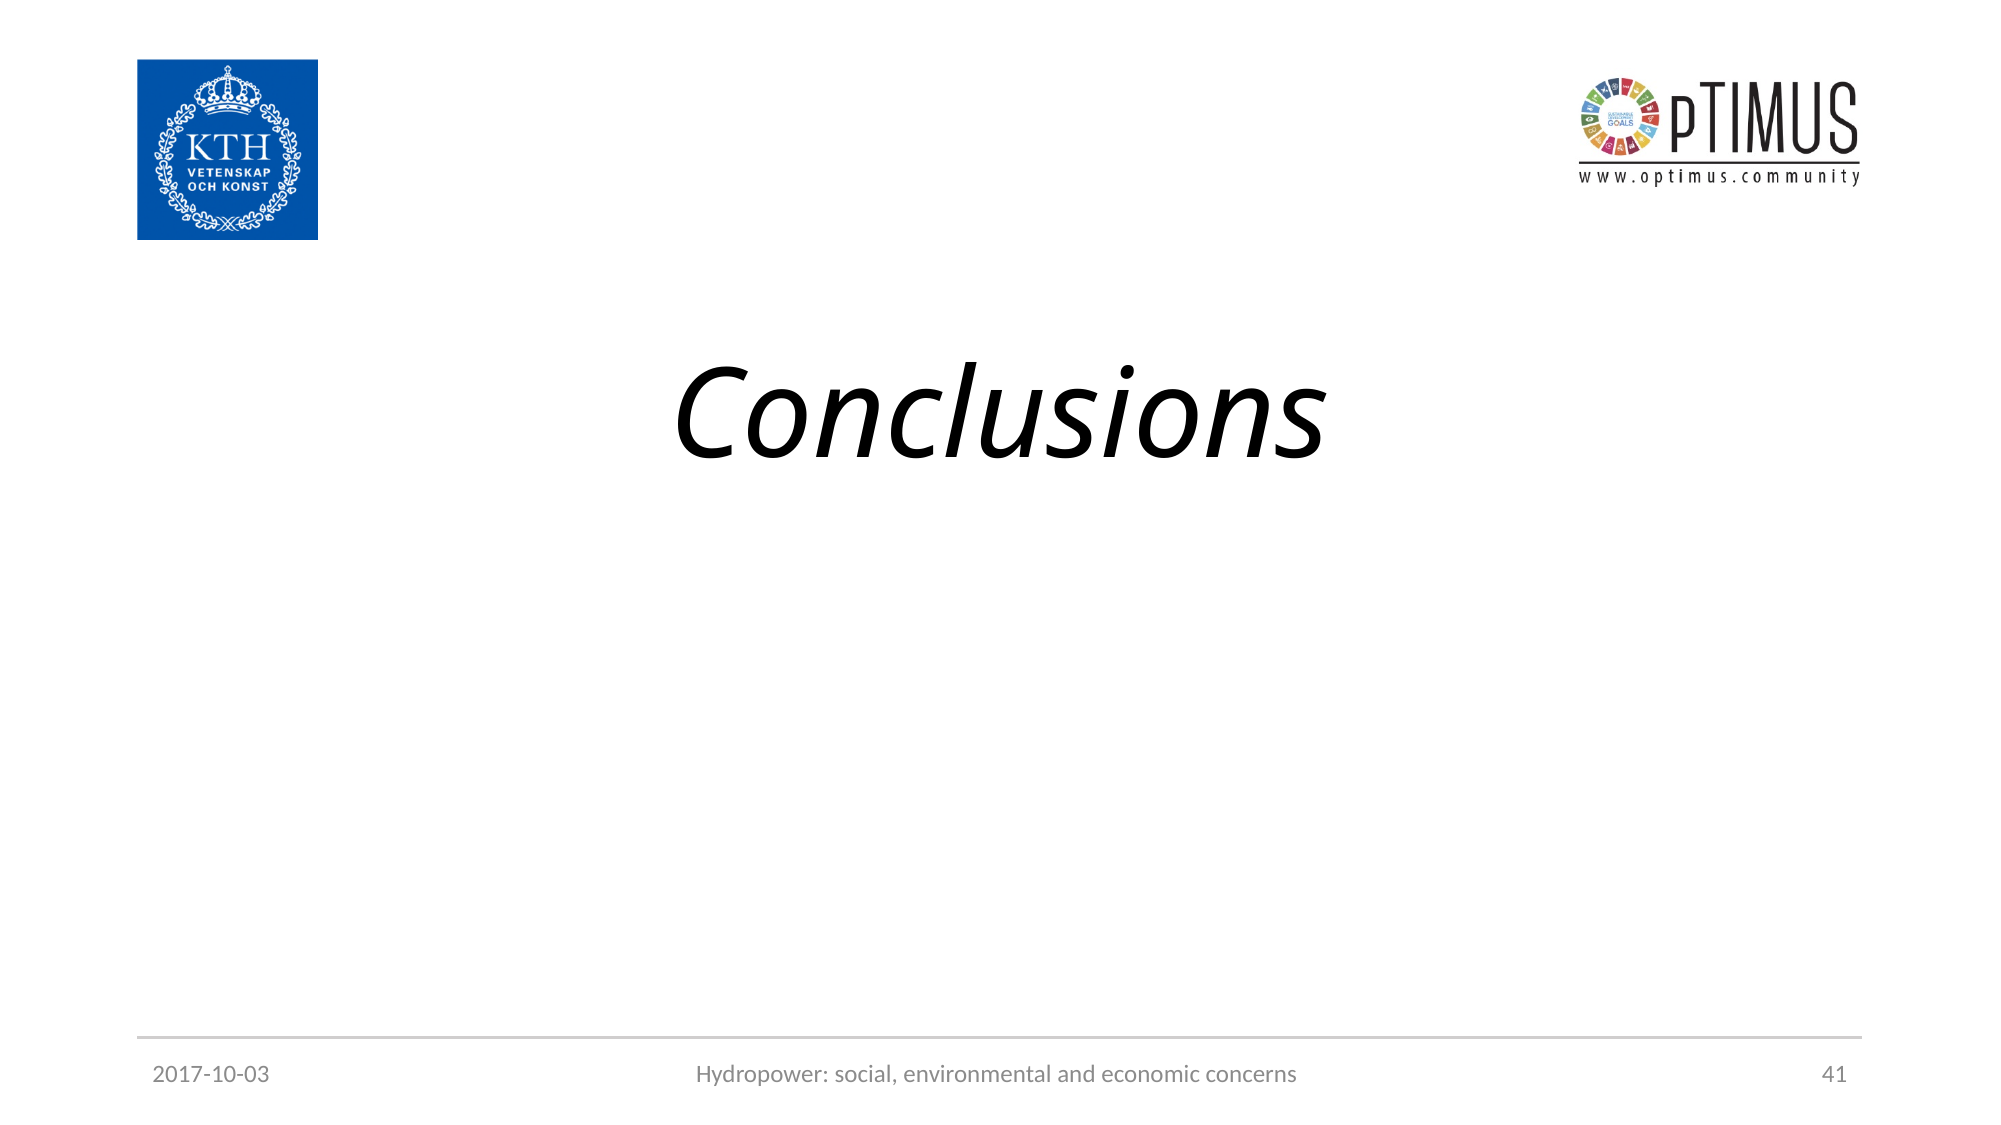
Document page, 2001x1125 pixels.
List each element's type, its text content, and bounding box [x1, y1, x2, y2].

picture [1558, 68, 1878, 194]
slide_number 41 [1412, 1042, 1863, 1103]
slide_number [137, 1042, 588, 1103]
footer Hydropower: social, environmental and economic concerns [662, 1042, 1338, 1103]
picture [137, 59, 318, 240]
title Conclusions [137, 304, 1863, 778]
